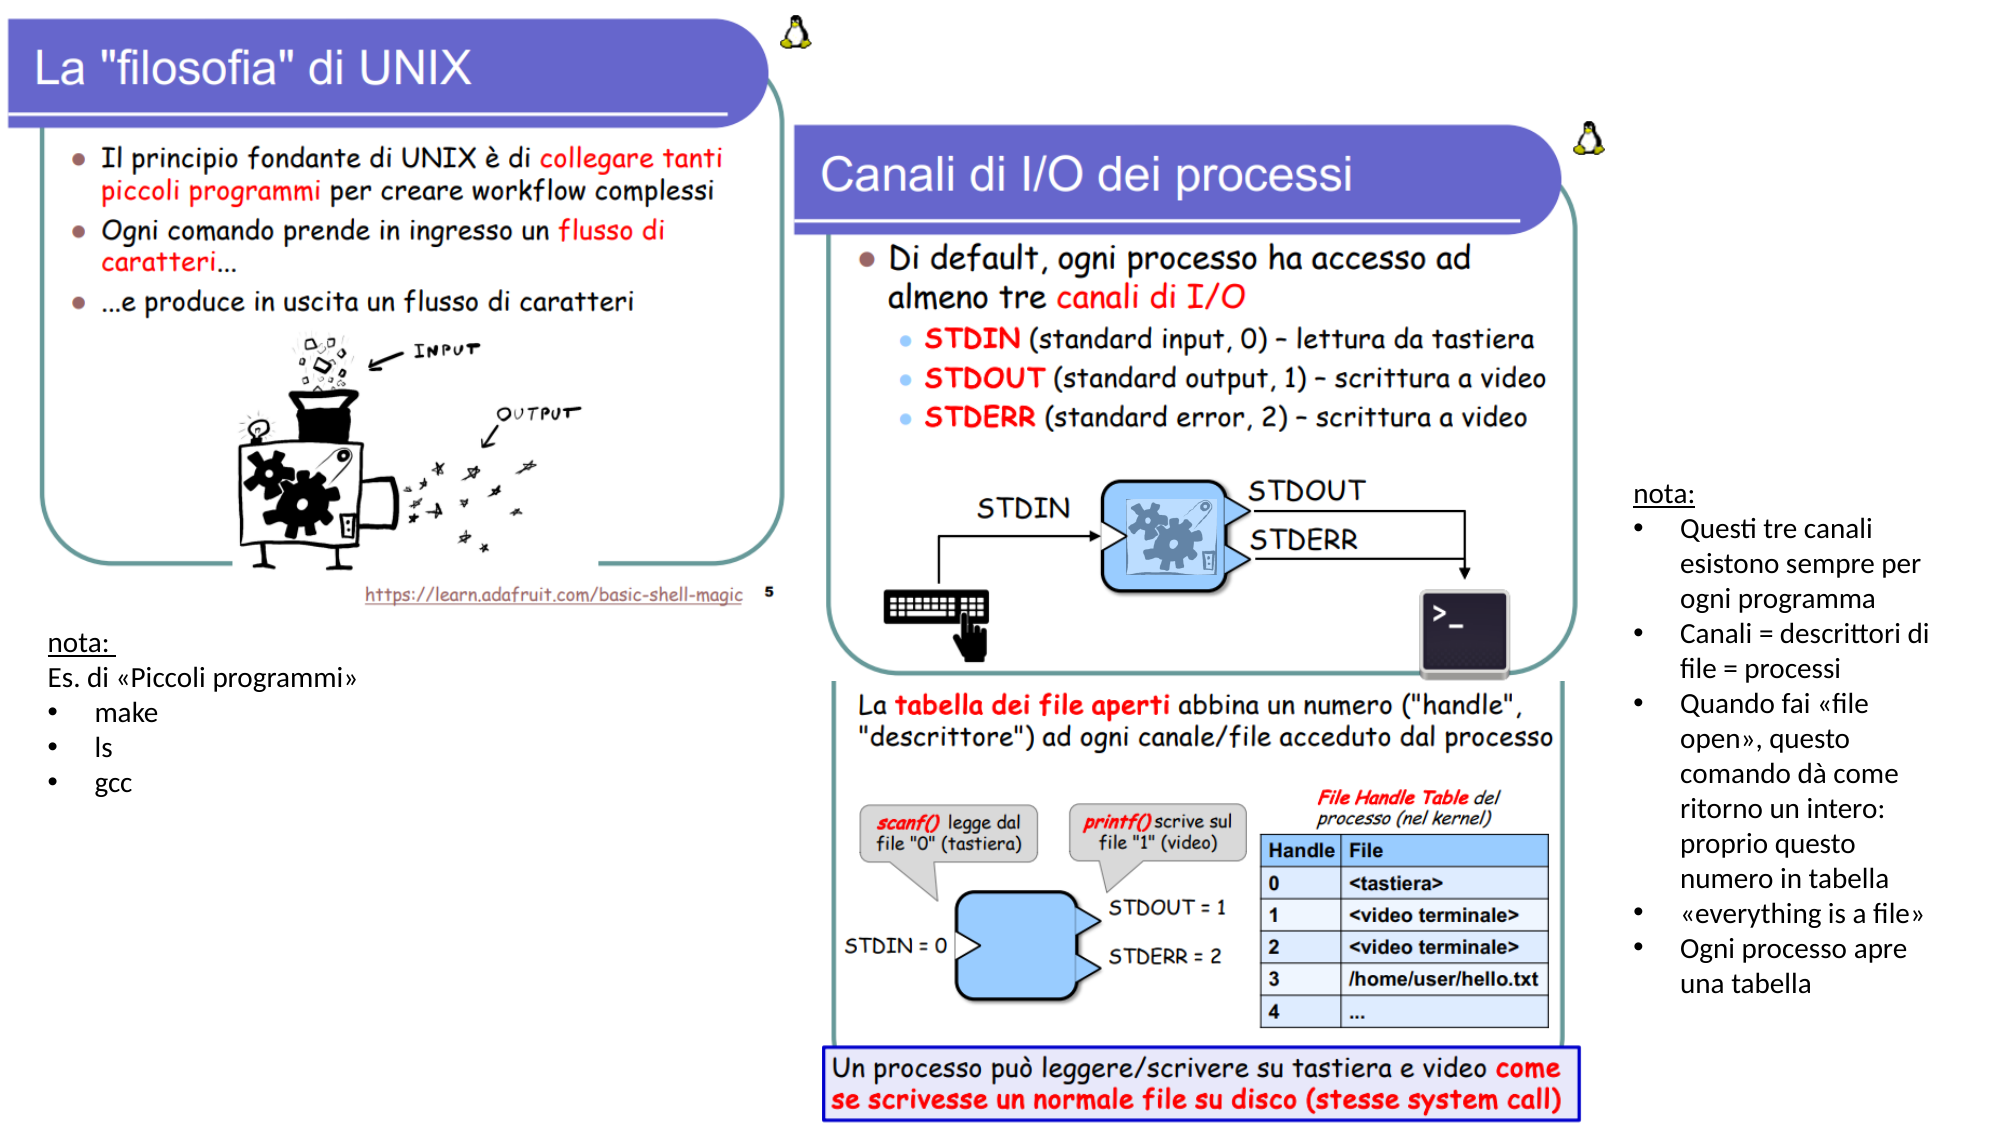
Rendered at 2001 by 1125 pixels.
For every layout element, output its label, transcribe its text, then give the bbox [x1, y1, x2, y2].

text_box nota: Es. di «Piccoli programmi» make ls gcc [33, 616, 380, 841]
text_box nota: Questi tre canali esistono sempre per ogni programma Canali = descrittori di file = processi Quando fai «file open», questo comando dà come ritorno un intero: proprio questo numero in tabella «everything is a file» Ogni processo apre una tabella [1618, 467, 1961, 1007]
picture [0, 0, 1619, 1125]
